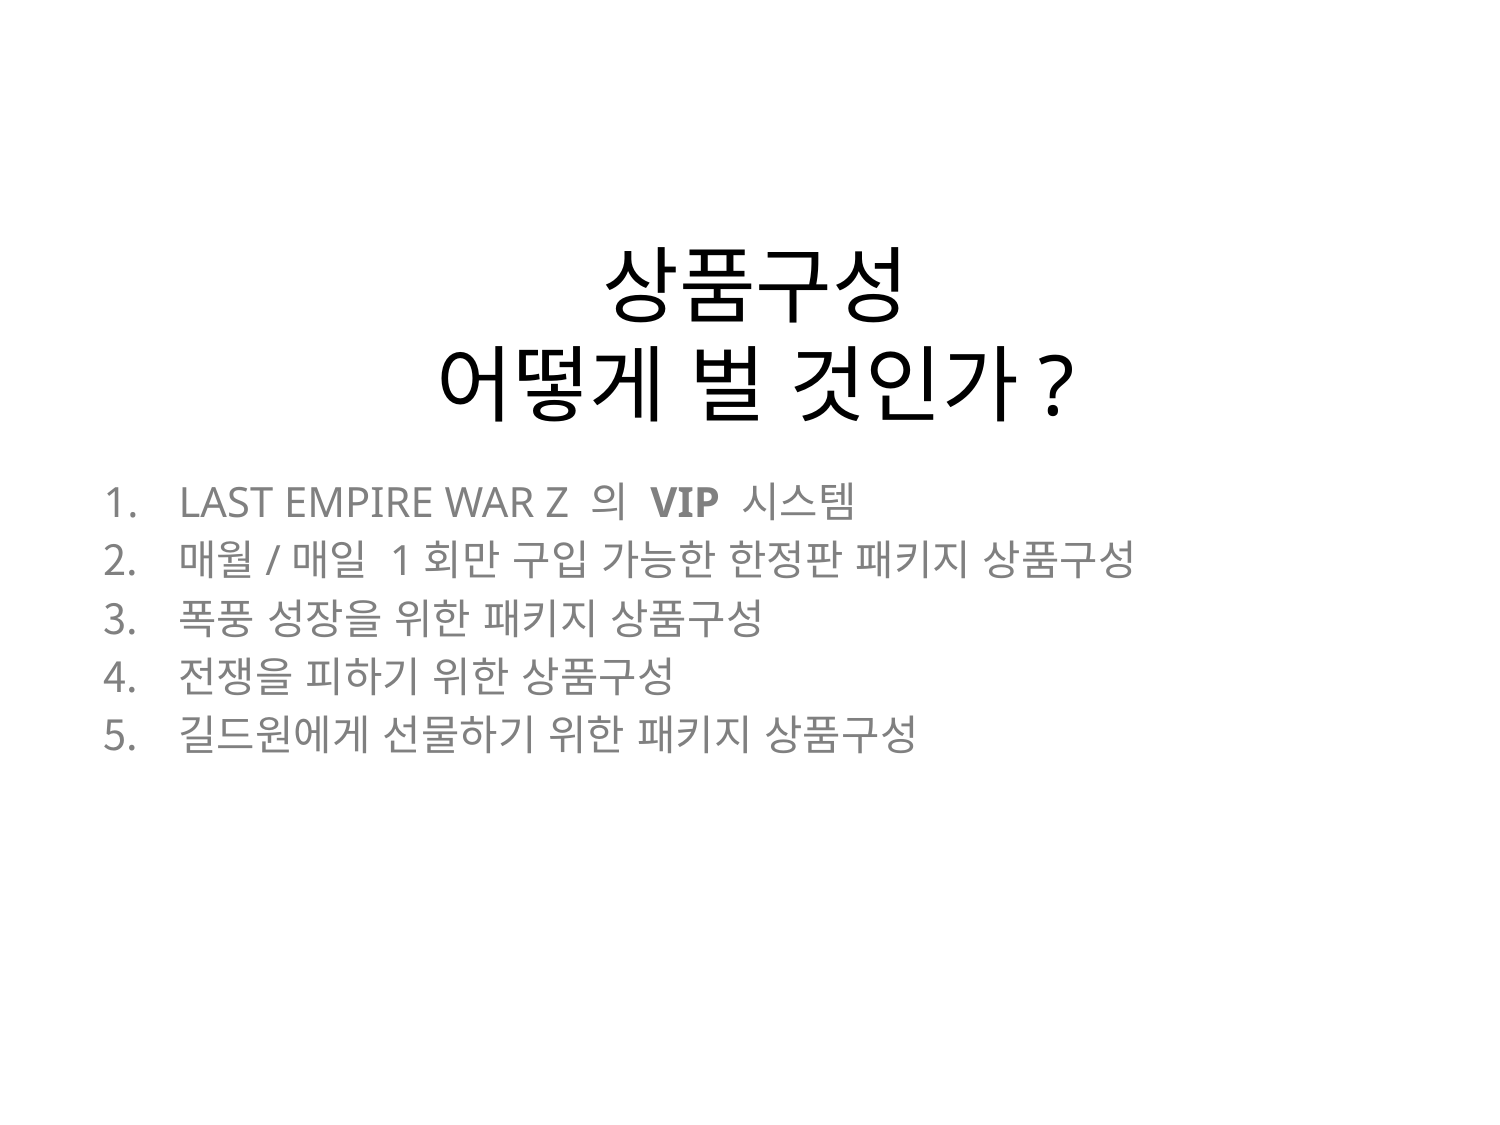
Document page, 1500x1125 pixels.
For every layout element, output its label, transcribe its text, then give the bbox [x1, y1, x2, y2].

title 상품구성 어떻게 벌 것인가? [118, 220, 1394, 445]
text_box LAST EMPIRE WAR Z 의 VIP 시스템 매월/매일 1회만 구입 가능한 한정판 패키지 상품구성 폭풍 성장을 위한 패키지 상품구성 전쟁을 피하기 위한 상품구성 길드원에게 선물하기 위한 패키지 상품구성 [88, 468, 1424, 976]
